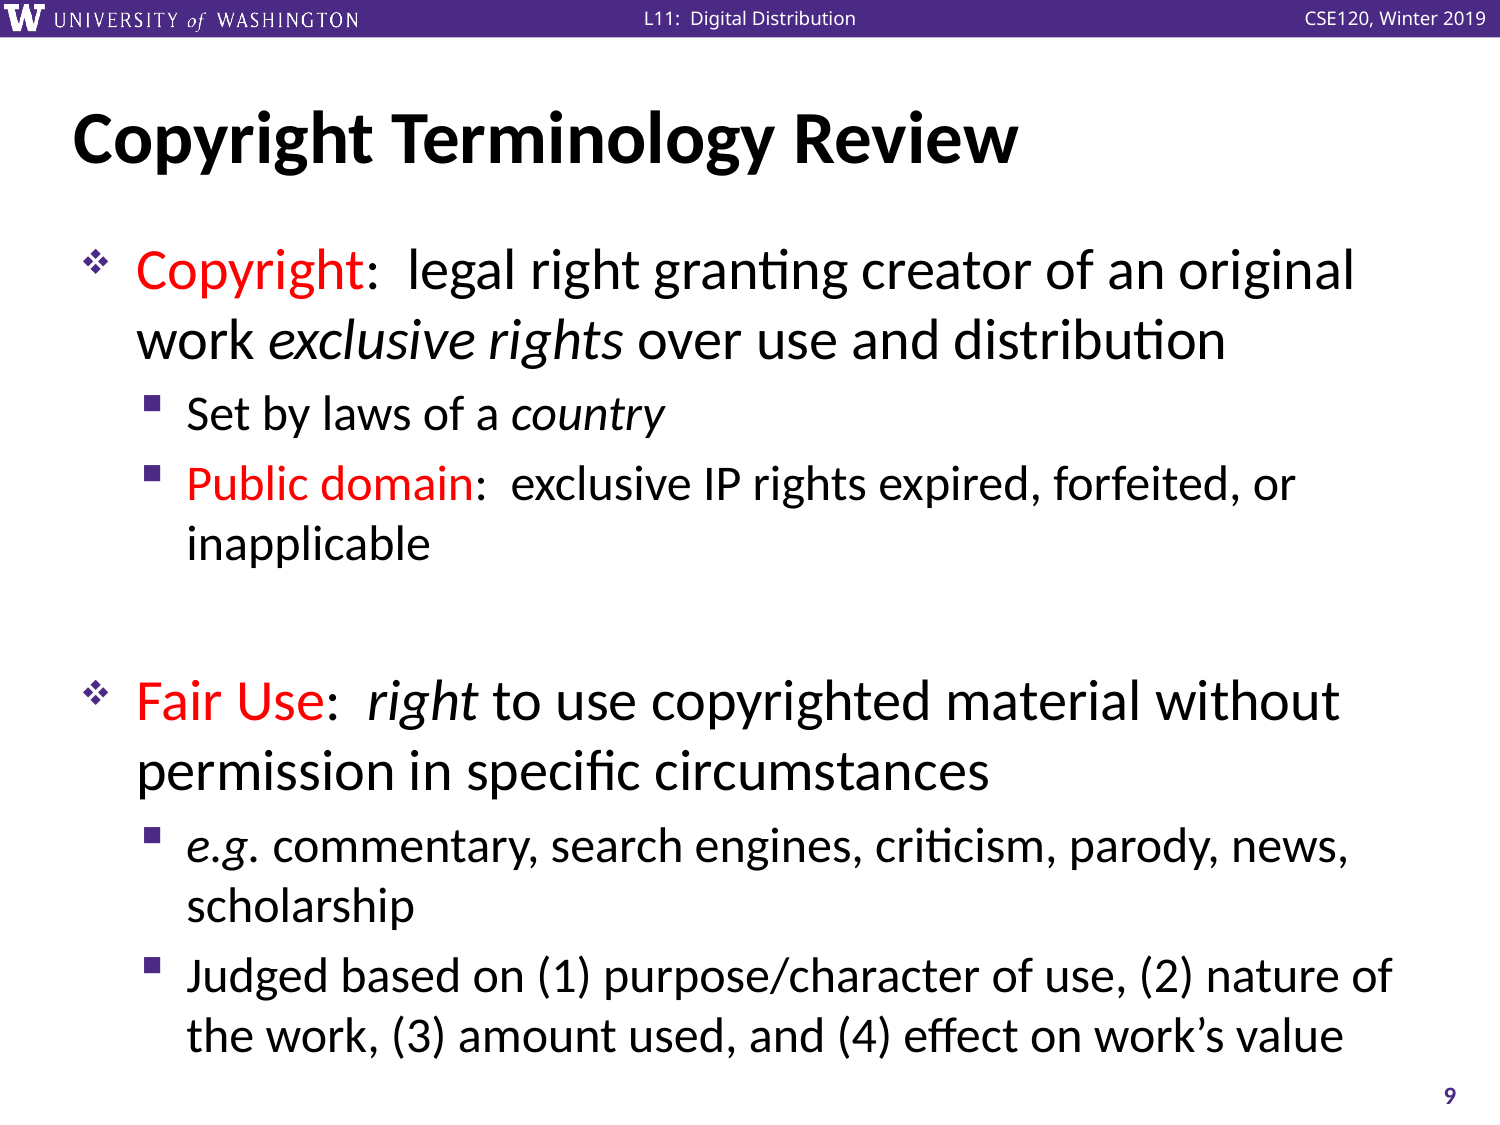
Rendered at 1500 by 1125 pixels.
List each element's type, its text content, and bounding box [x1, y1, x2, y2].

title Copyright Terminology Review [58, 71, 1438, 197]
list Copyright: legal right granting creator of an original work exclusive rights over use and distribution Set by laws of a country Public domain: exclusive IP rights expired, forfeited, or inapplicable Fair Use: right to use copyrighted material without permission in specific circumstances e.g. commentary, search engines, criticism, parody, news, scholarship Judged based on (1) purpose/character of use, (2) nature of the work, (3) amount used, and (4) effect on work’s value [64, 223, 1438, 1040]
picture [4, 4, 358, 32]
slide_number 9 [1400, 1065, 1500, 1125]
